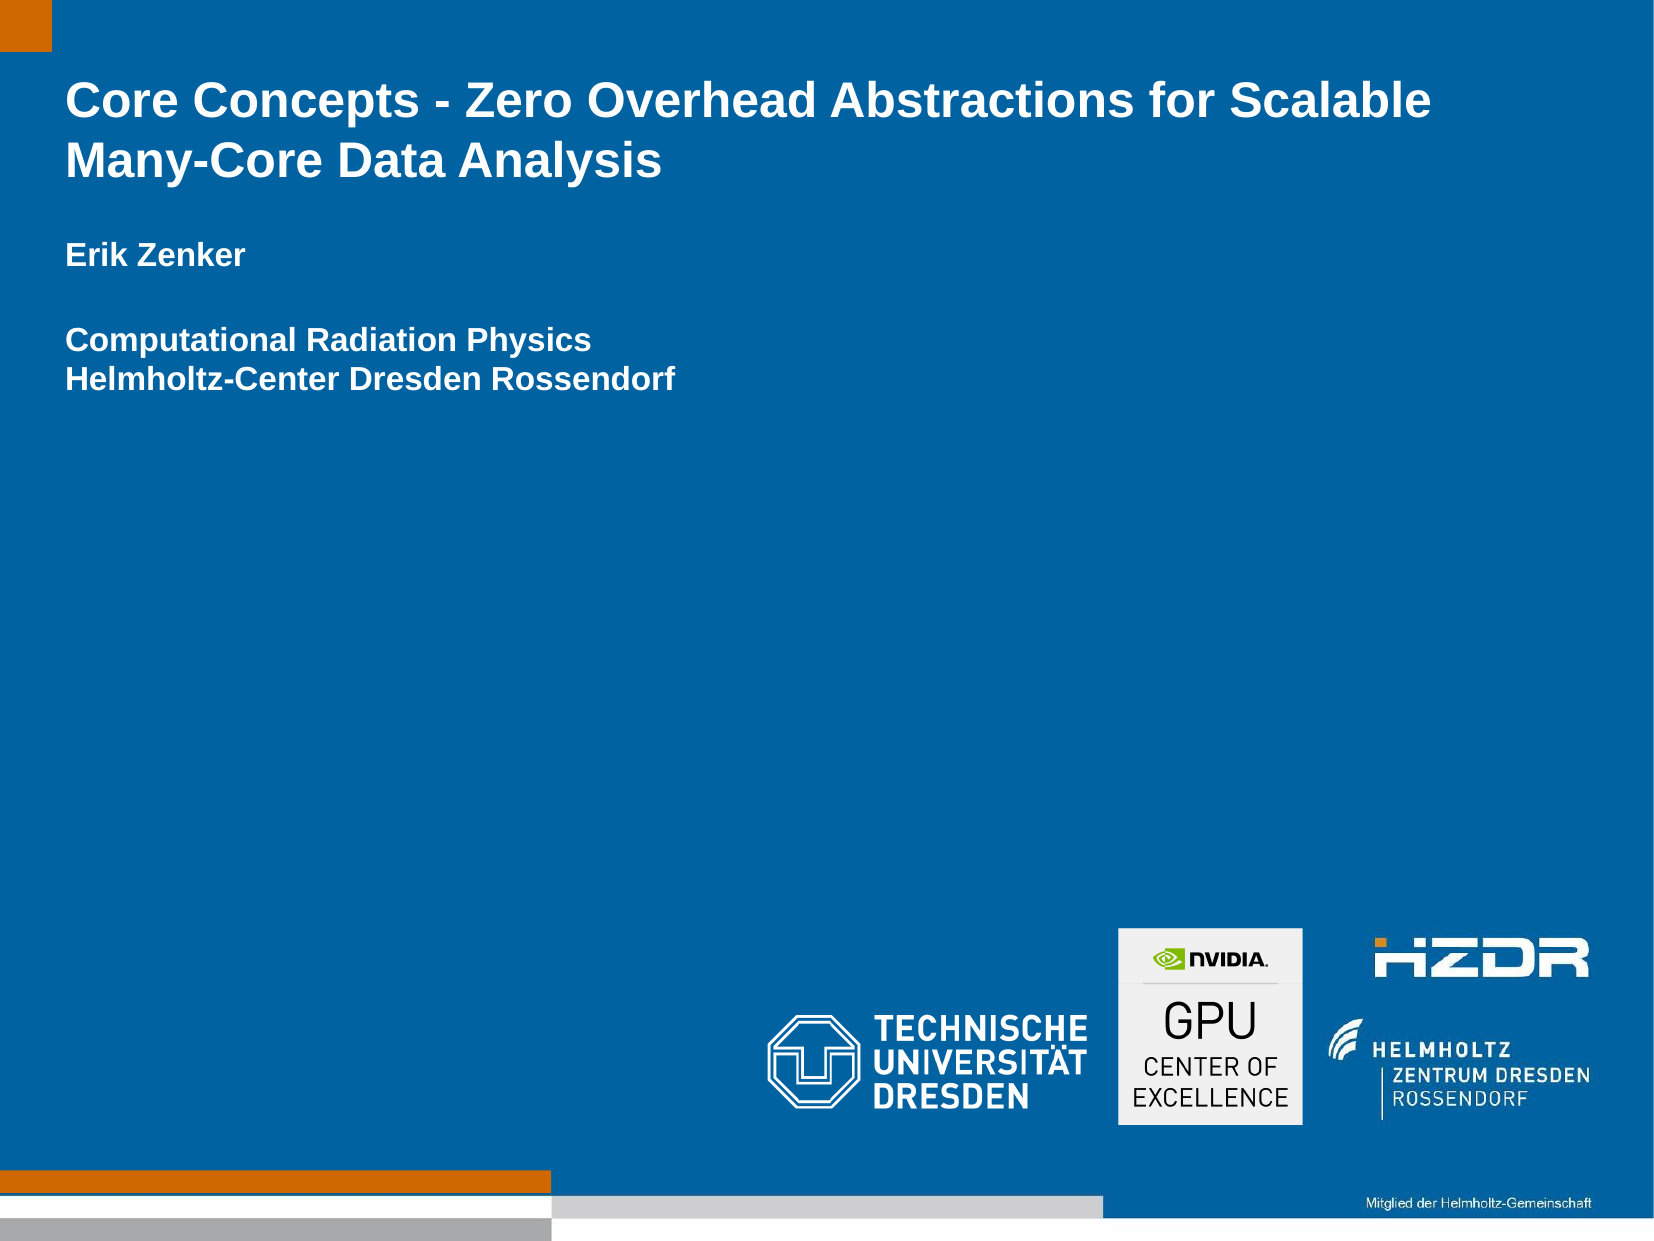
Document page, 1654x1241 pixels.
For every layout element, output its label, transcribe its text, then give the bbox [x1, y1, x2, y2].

picture [0, 0, 1654, 1241]
text_box Core Concepts - Zero Overhead Abstractions for Scalable Many-Core Data Analysis Erik Zenker Computational Radiation Physics Helmholtz-Center Dresden Rossendorf [64, 67, 1581, 408]
